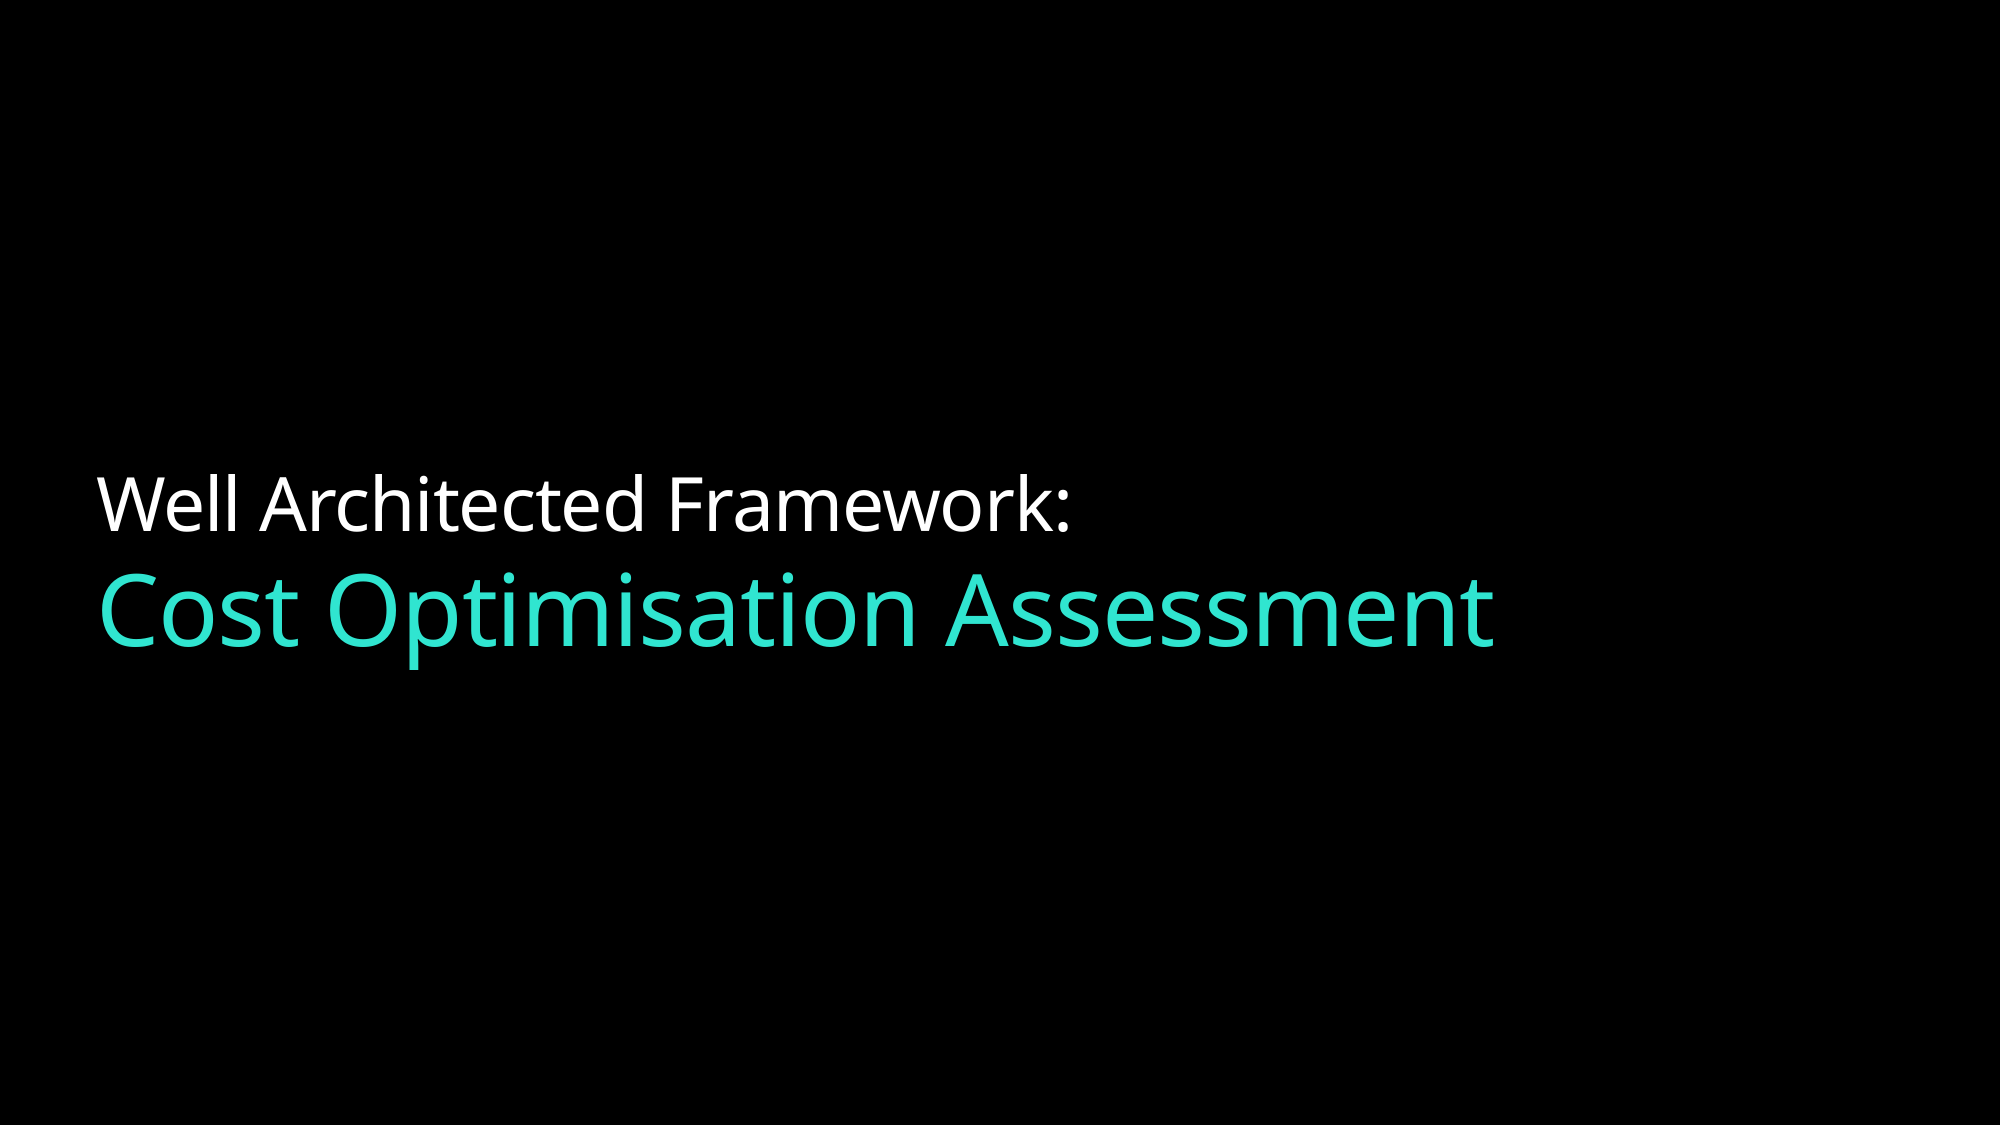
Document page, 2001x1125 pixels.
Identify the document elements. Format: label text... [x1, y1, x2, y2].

title Well Architected Framework: Cost Optimisation Assessment [96, 456, 1904, 669]
